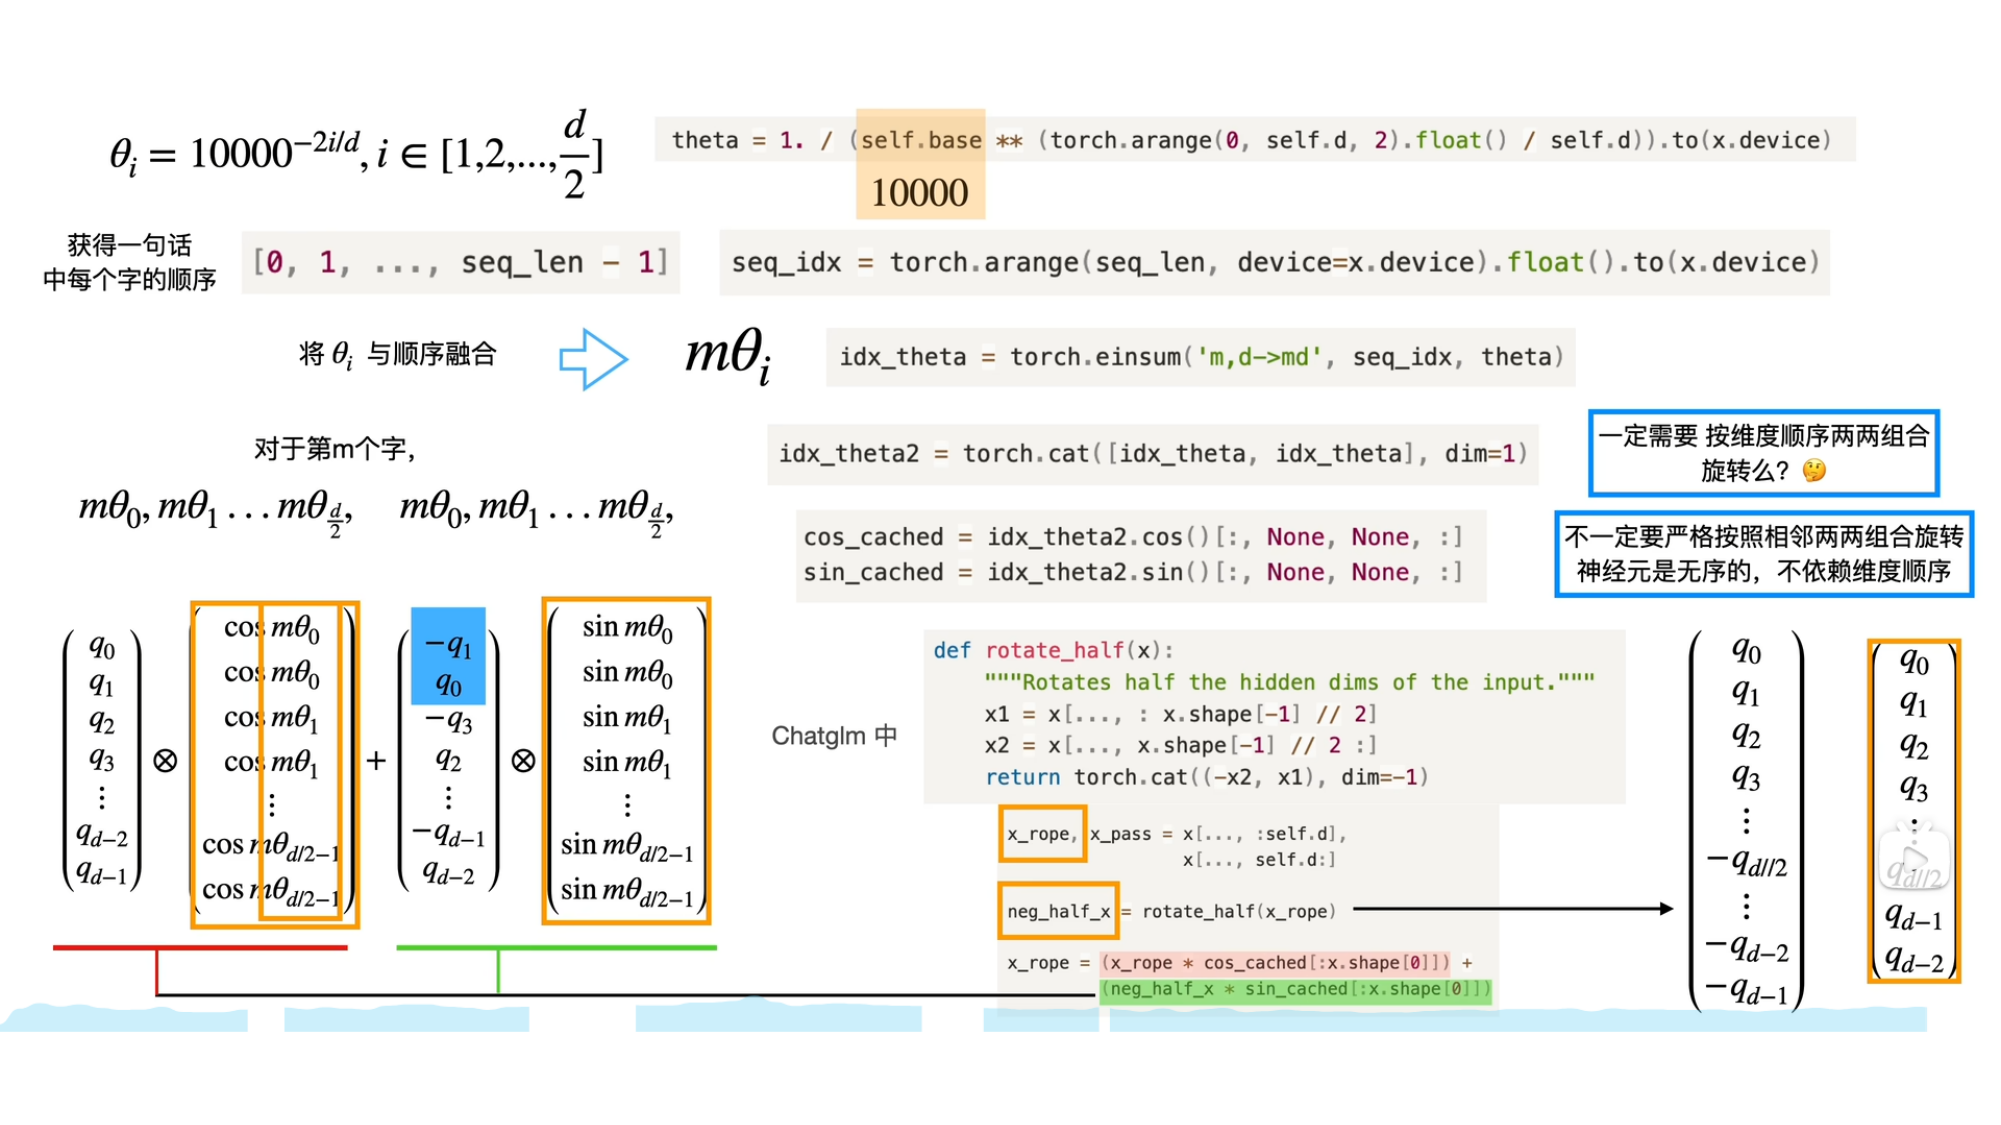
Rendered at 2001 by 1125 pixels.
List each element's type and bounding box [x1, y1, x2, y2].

picture [0, 89, 2000, 1036]
